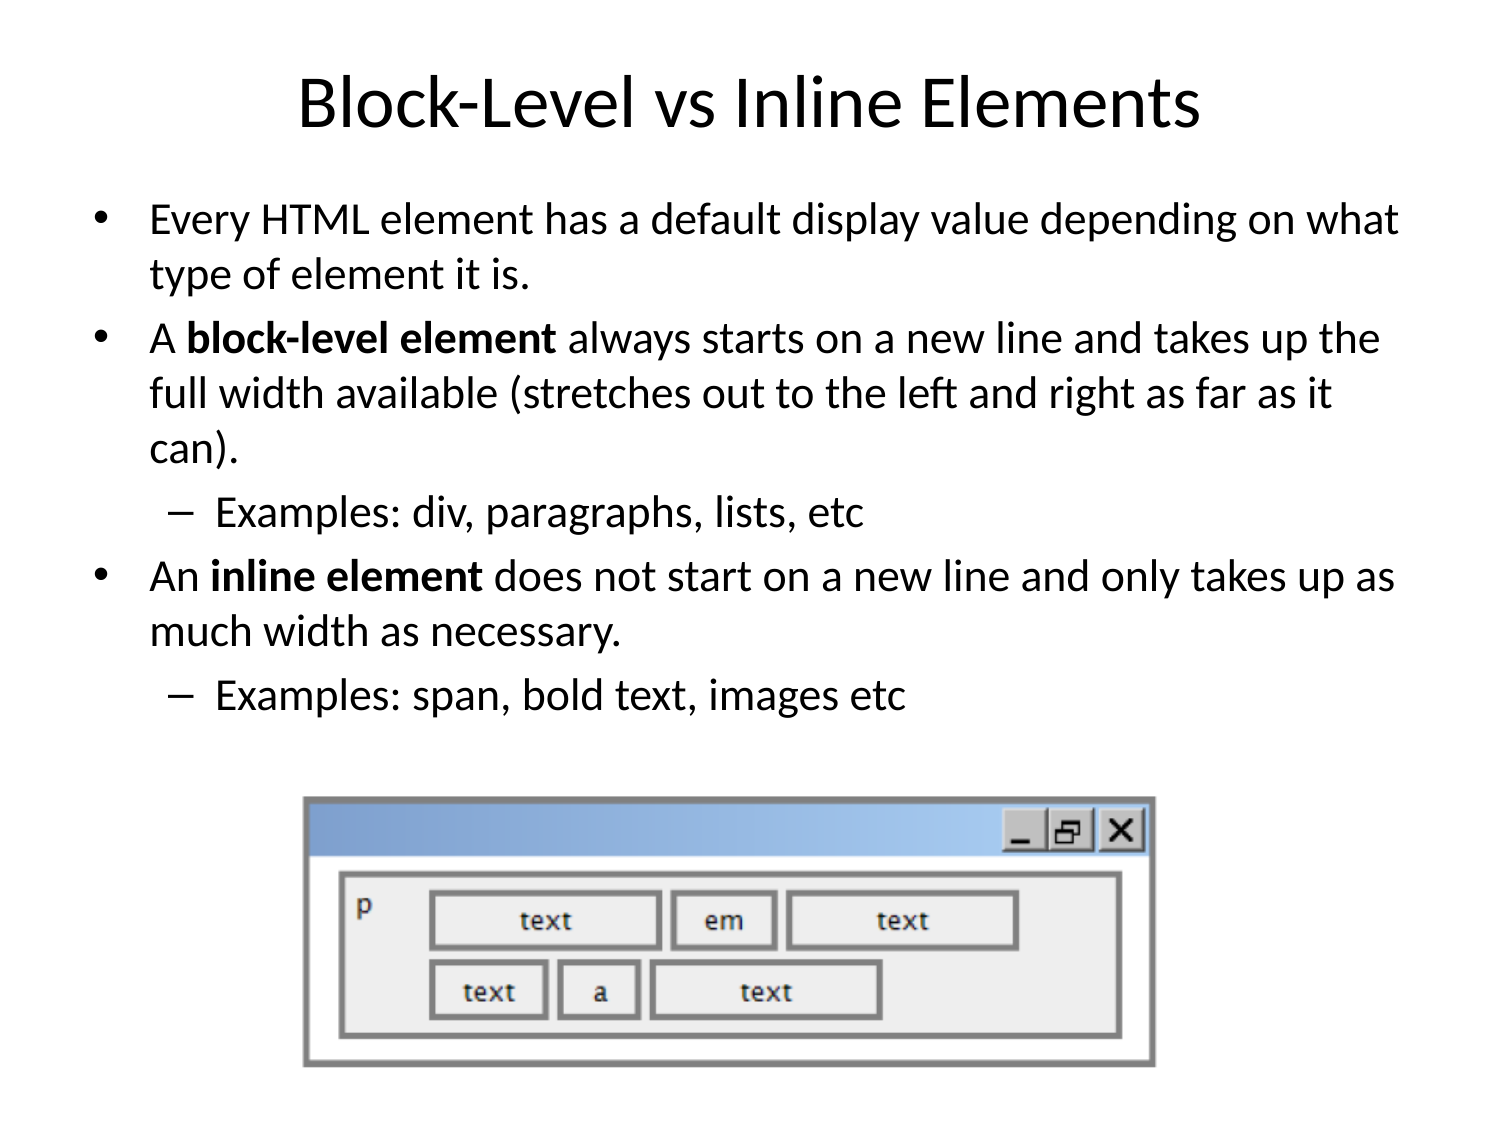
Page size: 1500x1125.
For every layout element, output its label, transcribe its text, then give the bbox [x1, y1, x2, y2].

picture [287, 781, 1168, 1081]
list Every HTML element has a default display value depending on what type of element it is. A block-level element always starts on a new line and takes up the full width available (stretches out to the left and right as far as it can). Examples: div, paragraphs, lists, etc An inline element does not start on a new line and only takes up as much width as necessary. Examples: span, bold text, images etc [78, 181, 1429, 944]
title Block-Level vs Inline Elements [75, 37, 1425, 158]
